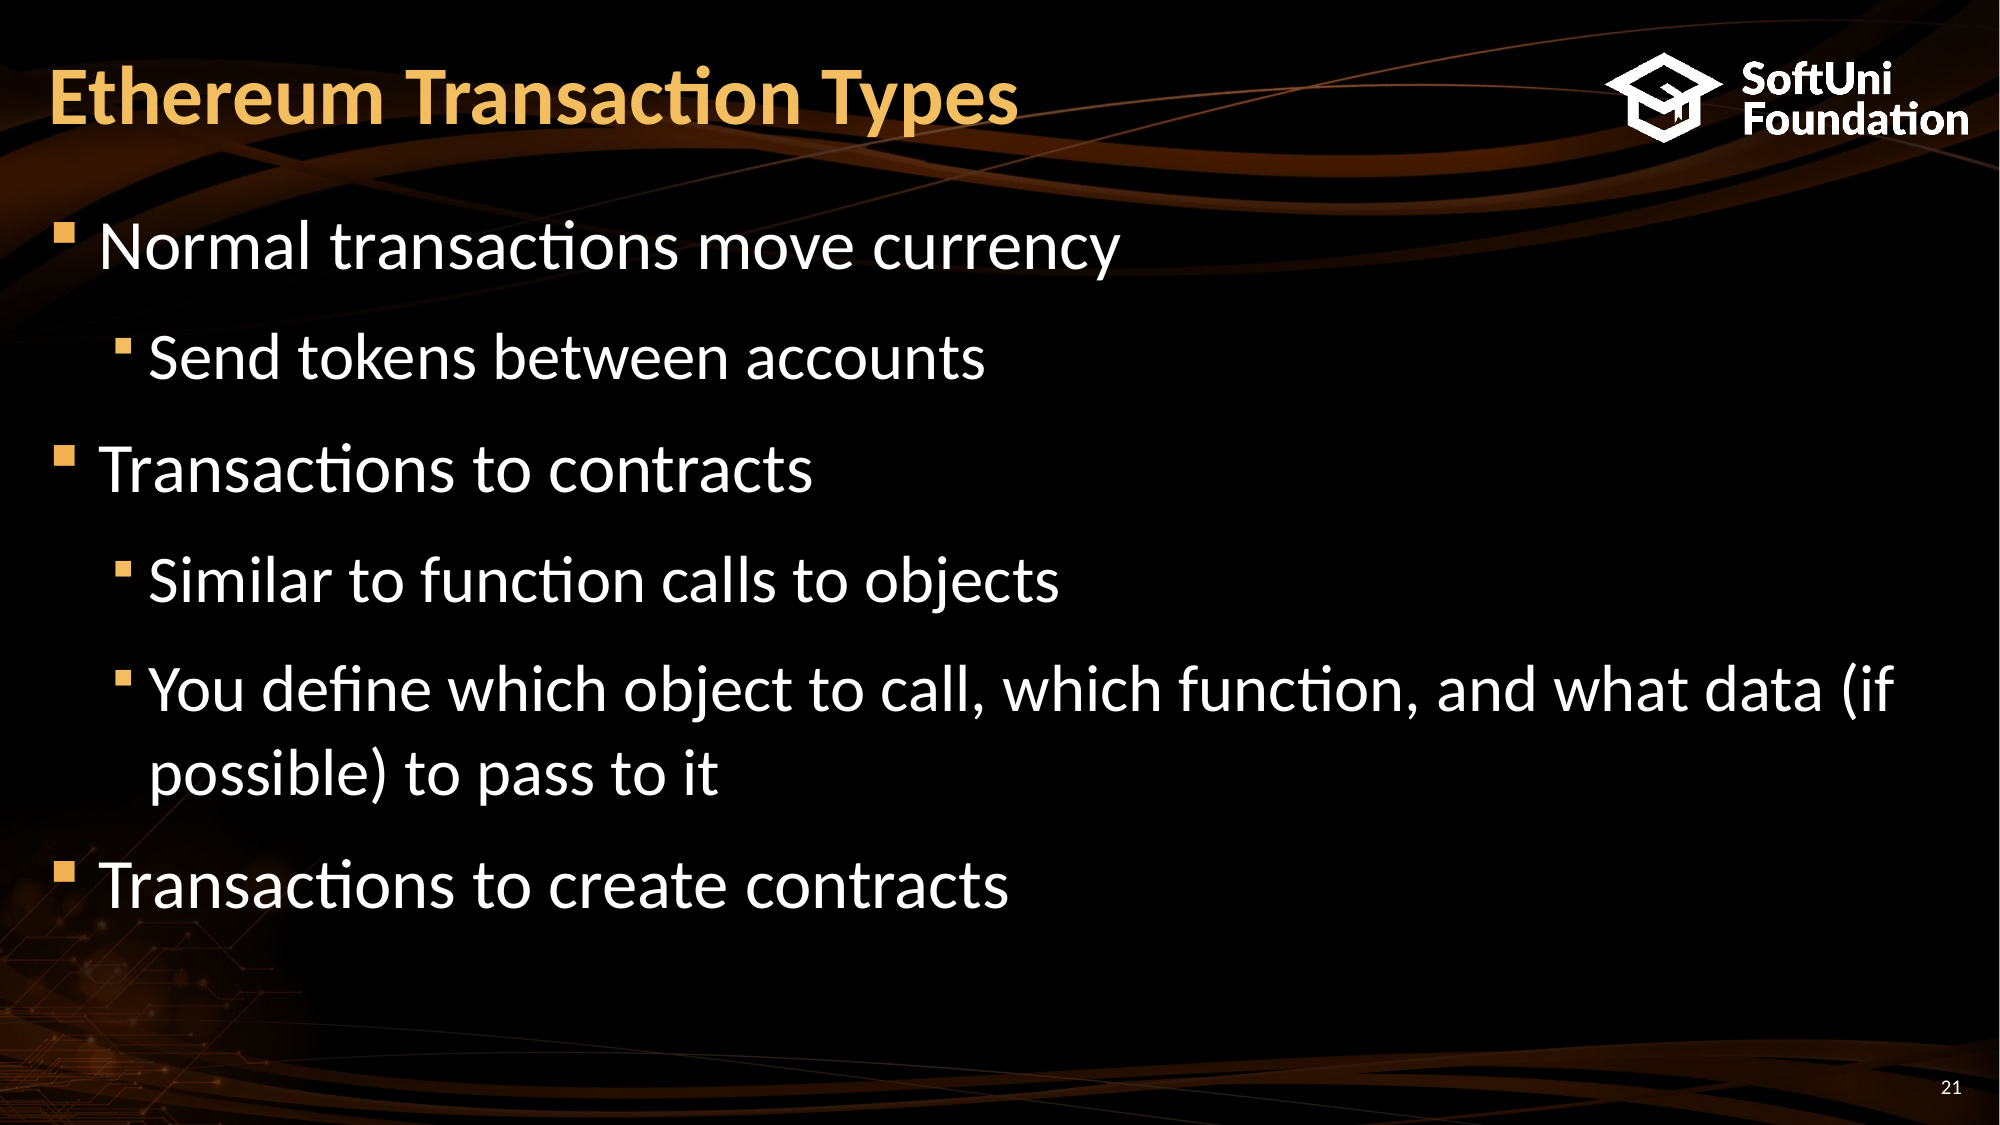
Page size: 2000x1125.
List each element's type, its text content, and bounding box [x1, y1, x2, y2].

picture [0, 0, 2000, 1125]
title Ethereum Transaction Types [30, 6, 1602, 189]
list Normal transactions move currency Send tokens between accounts Transactions to contracts Similar to function calls to objects You define which object to call, which function, and what data (if possible) to pass to it Transactions to create contracts [31, 188, 1968, 1103]
